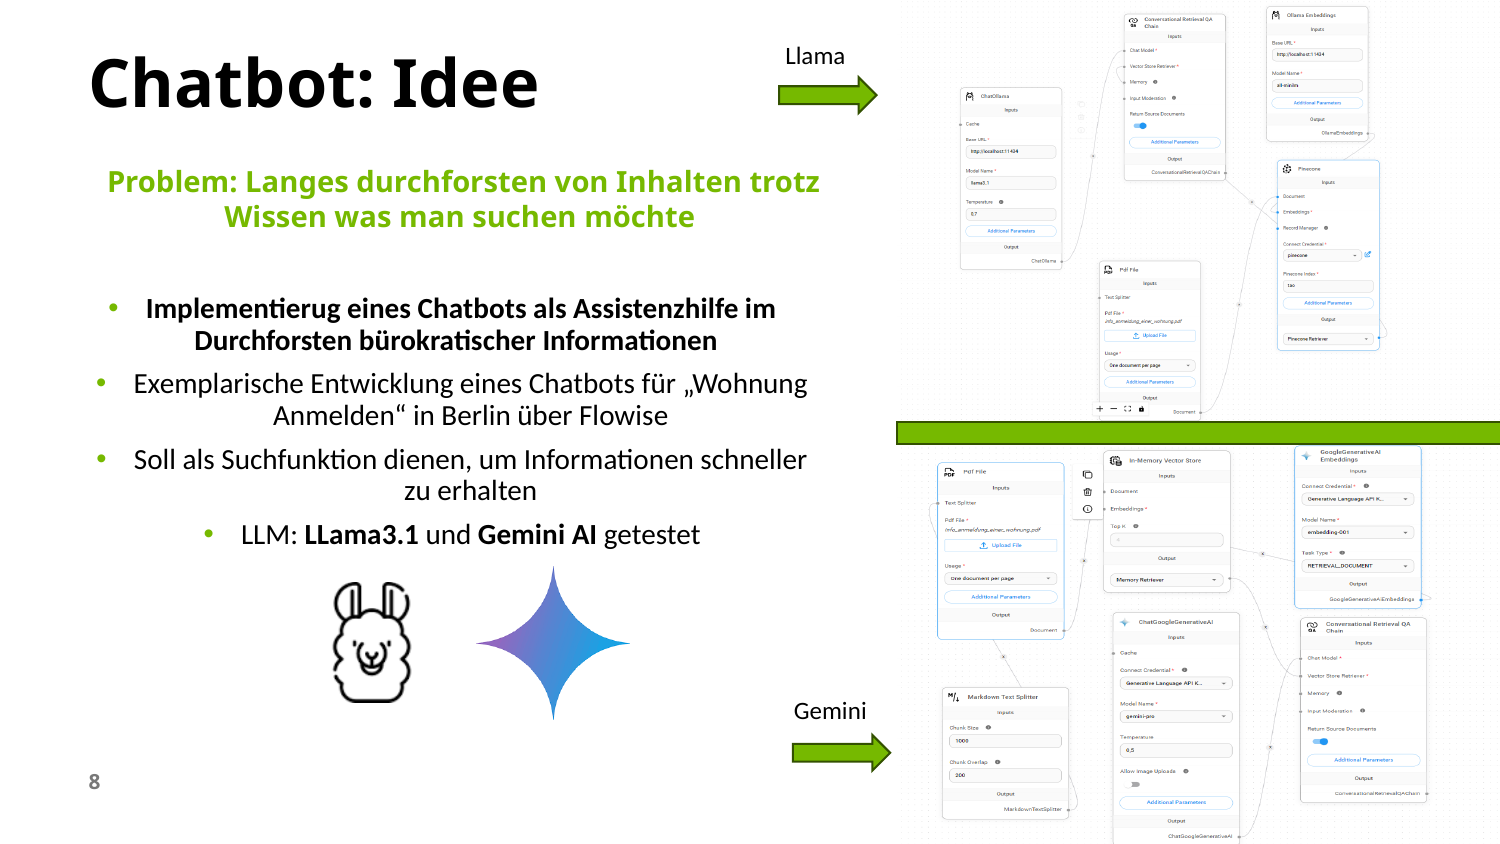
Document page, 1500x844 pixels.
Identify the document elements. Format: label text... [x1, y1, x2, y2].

text_box Llama [770, 32, 897, 78]
text_box [791, 732, 892, 774]
slide_number 8 [88, 768, 373, 799]
title Chatbot: Idee [88, 50, 854, 123]
picture [897, 0, 1500, 844]
picture [476, 566, 630, 720]
list Problem: Langes durchforsten von Inhalten trotz Wissen was man suchen möchte Implementierug eines Chatbots als Assistenzhilfe im Durchforsten bürokratischer Informationen Exemplarische Entwicklung eines Chatbots für „Wohnung Anmelden“ in Berlin über Flowise Soll als Suchfunktion dienen, um Informationen schneller zu erhalten LLM: LLama3.1 und Gemini AI getestet [88, 163, 824, 725]
text_box [778, 74, 878, 116]
text_box Gemini [779, 687, 897, 732]
picture [311, 582, 433, 703]
